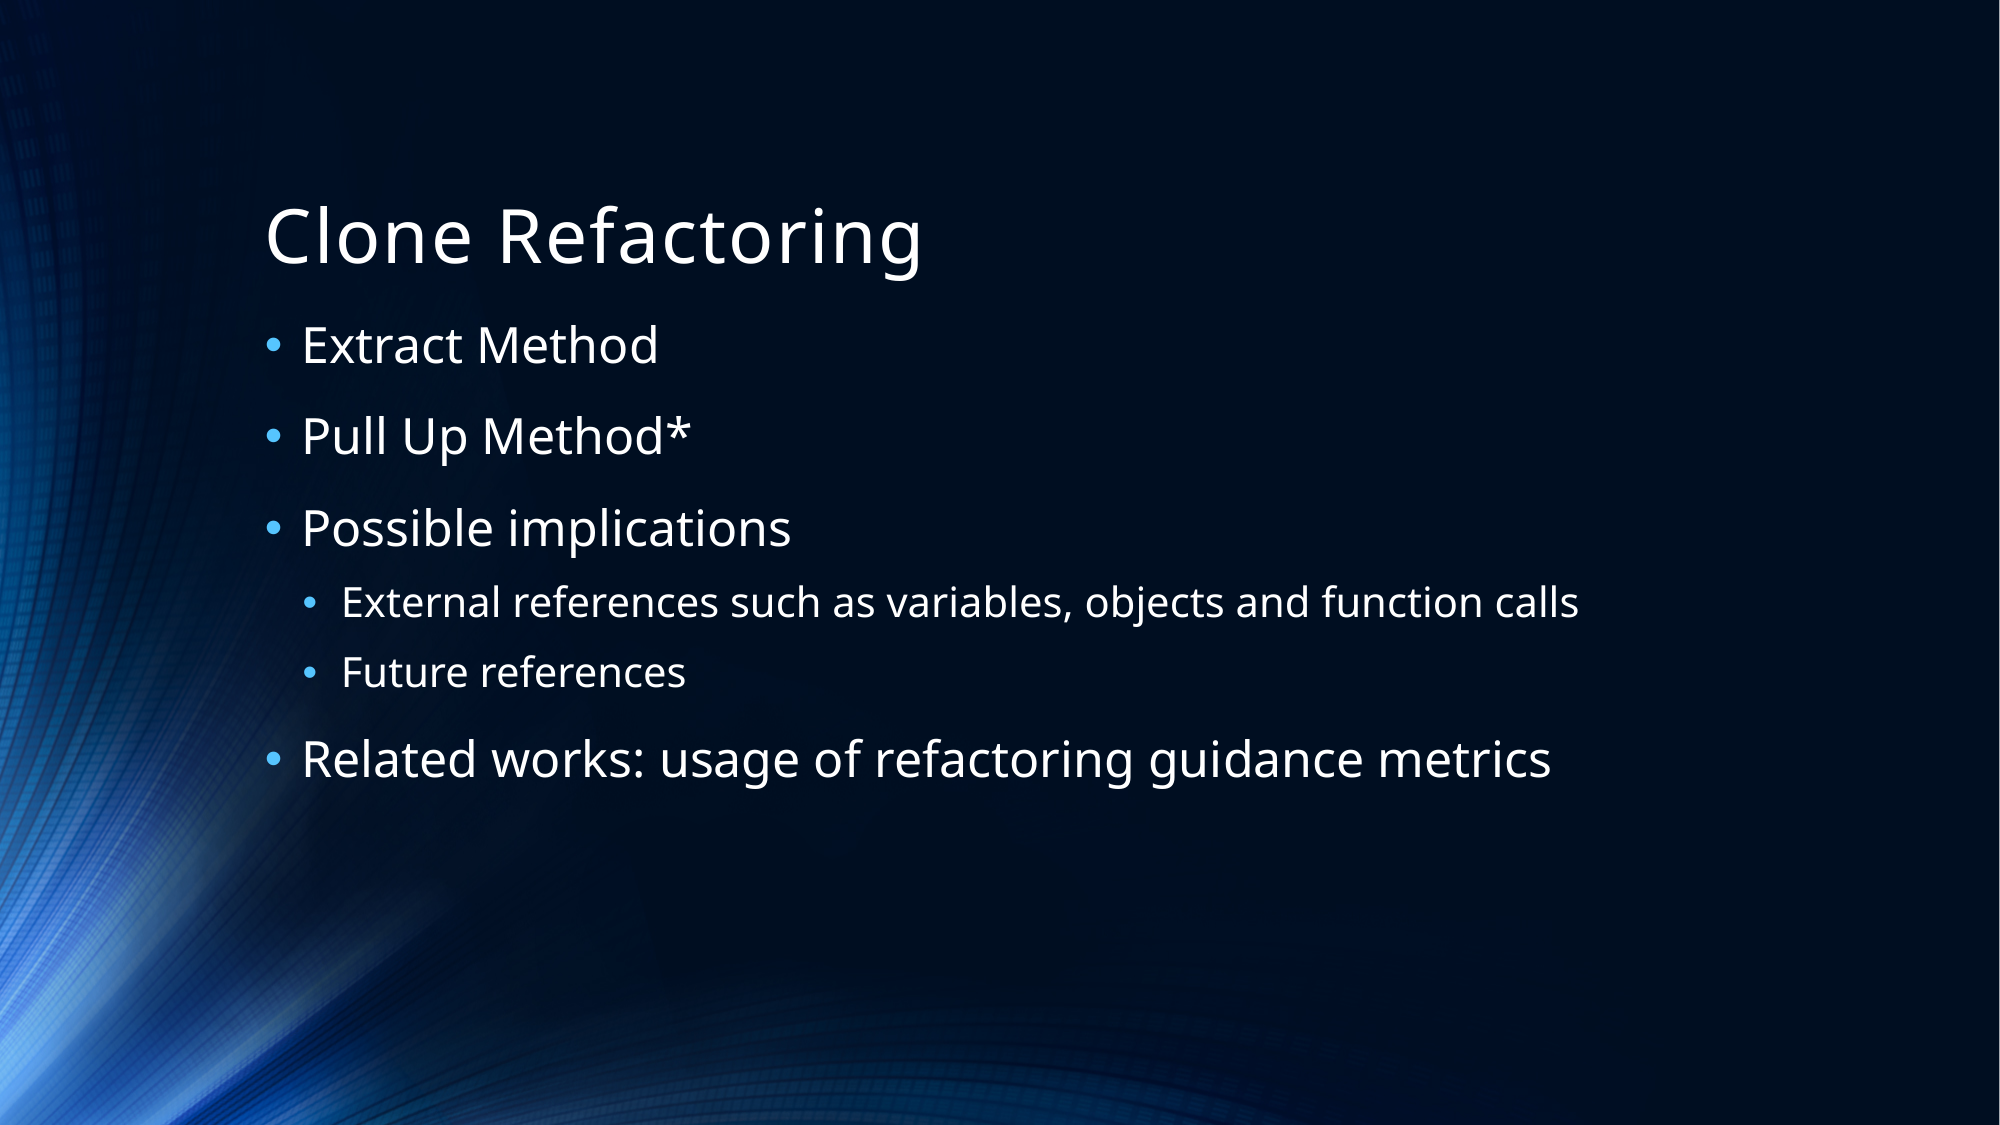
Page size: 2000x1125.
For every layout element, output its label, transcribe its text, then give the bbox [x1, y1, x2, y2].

title Clone Refactoring [249, 62, 1750, 288]
list Extract Method Pull Up Method* Possible implications External references such as variables, objects and function calls Future references Related works: usage of refactoring guidance metrics [249, 312, 1749, 988]
picture [0, 0, 2000, 1125]
